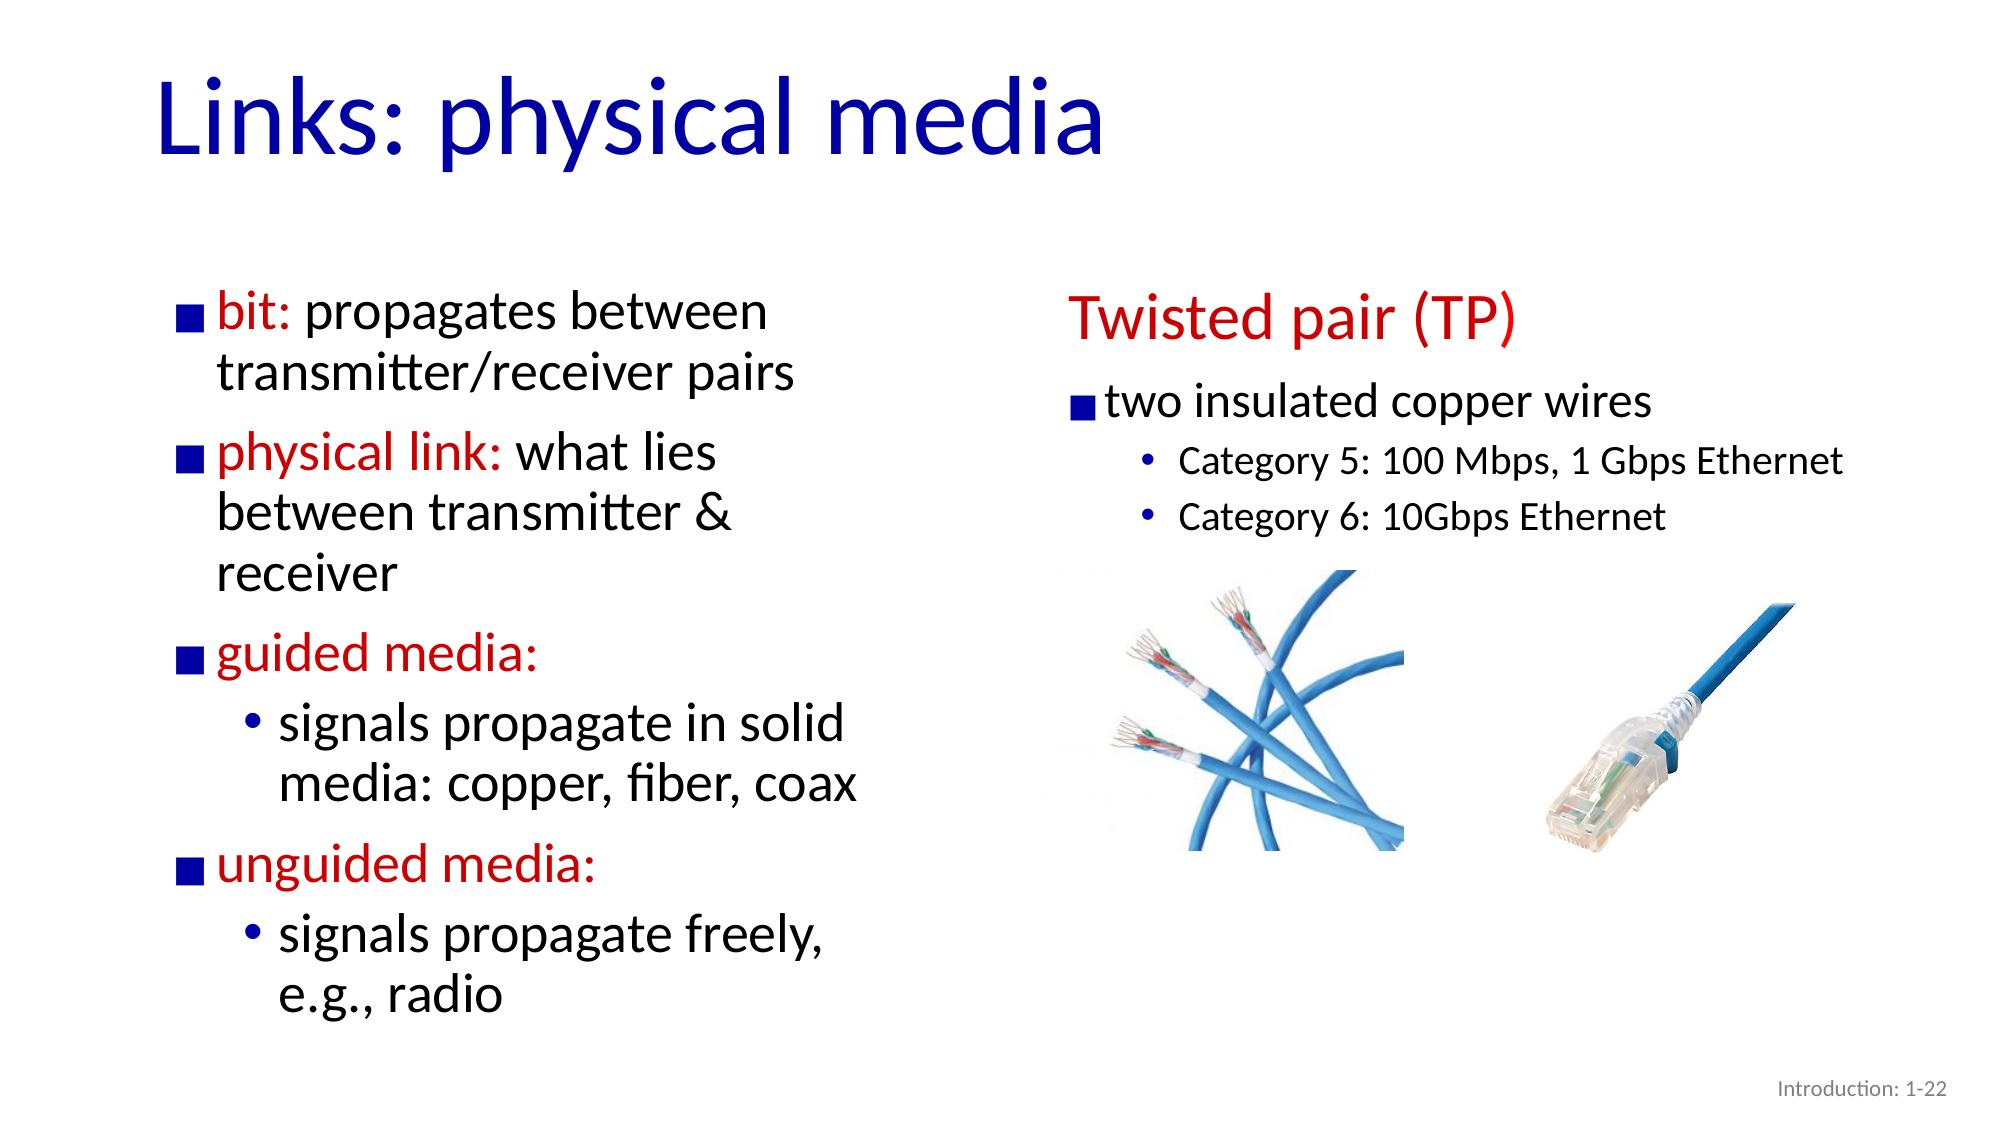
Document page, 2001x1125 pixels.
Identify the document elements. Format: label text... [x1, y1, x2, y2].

slide_number Introduction: 1-‹#› [1512, 1056, 1963, 1117]
title Links: physical media [139, 44, 1865, 192]
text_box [1038, 273, 1880, 867]
text_box bit: propagates between transmitter/receiver pairs physical link: what lies between transmitter & receiver guided media: signals propagate in solid media: copper, fiber, coax unguided media: signals propagate freely, e.g., radio [156, 274, 918, 1037]
